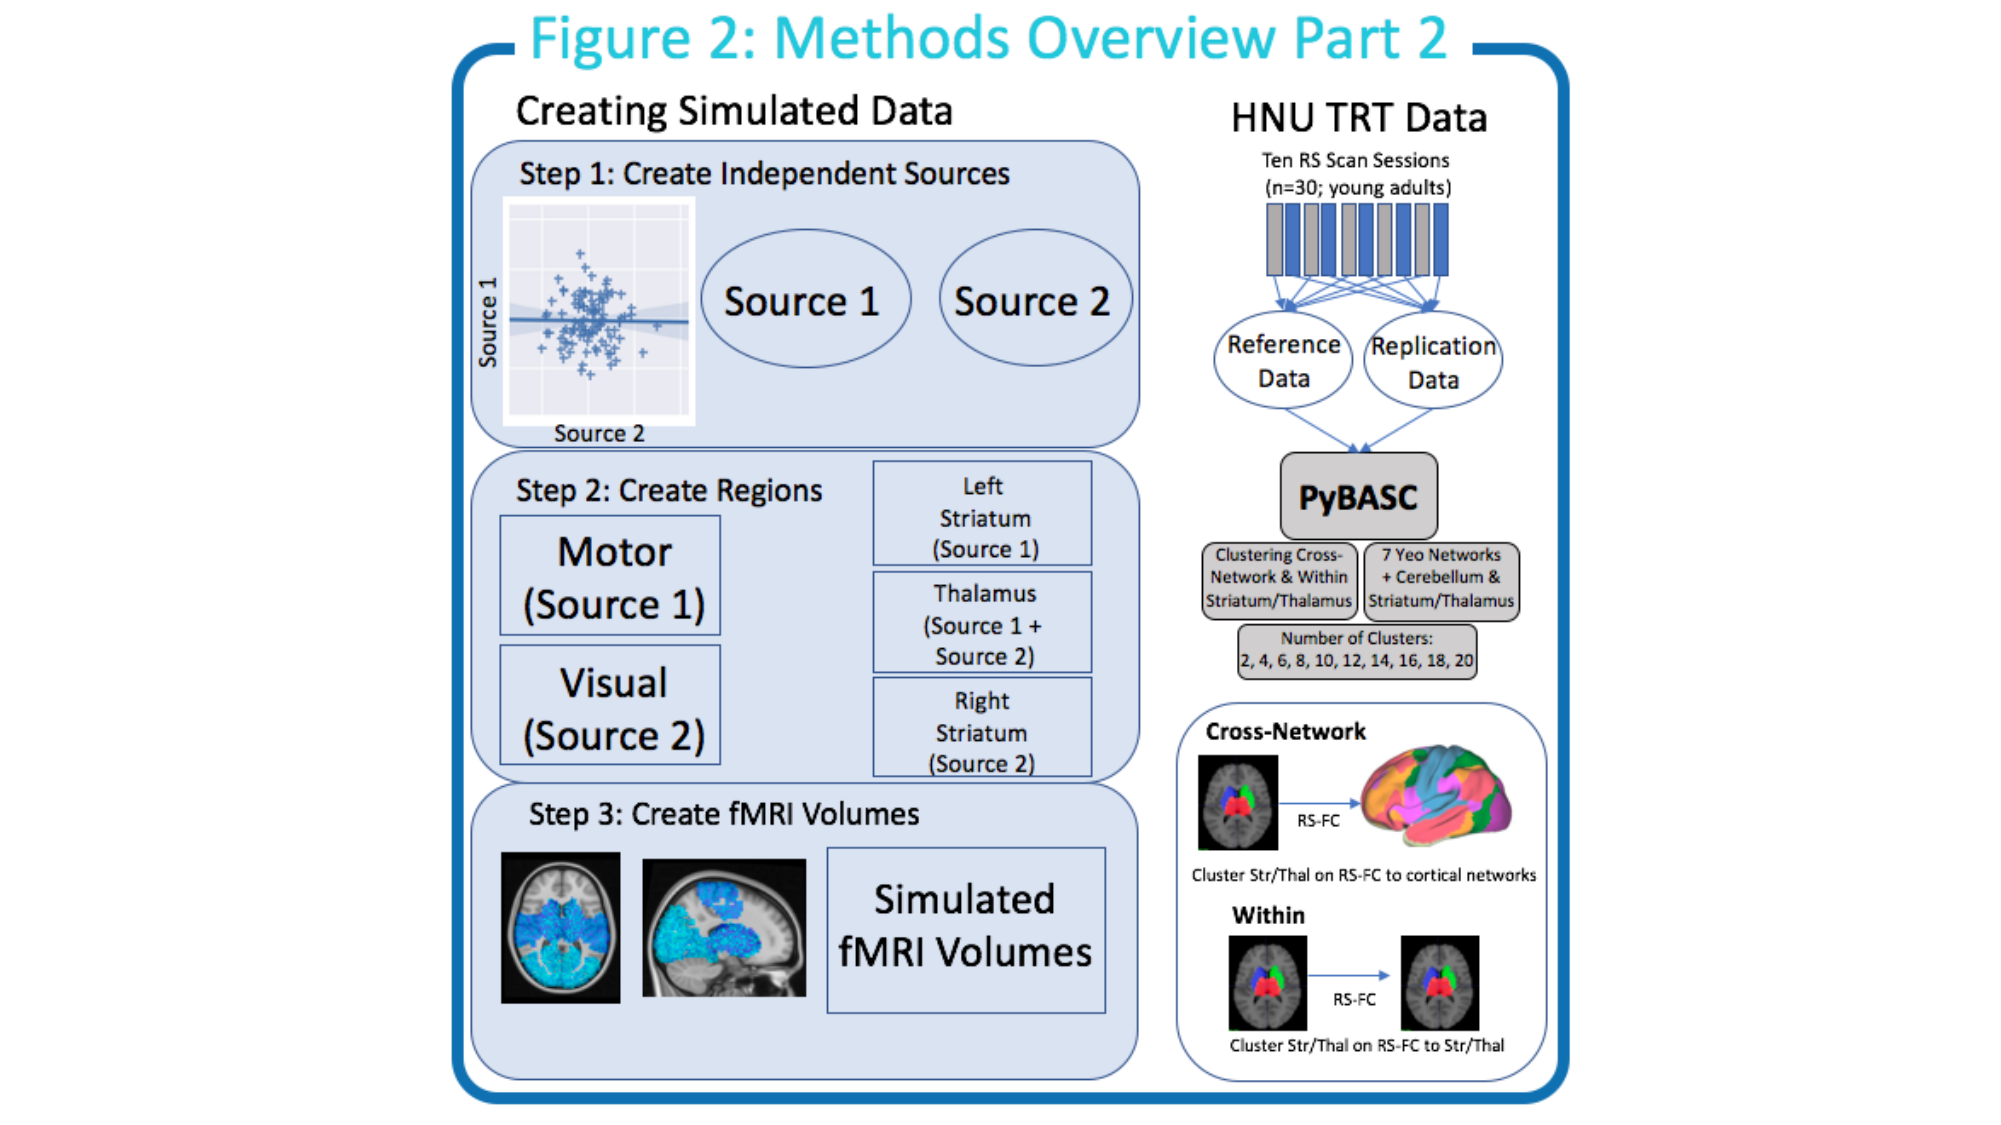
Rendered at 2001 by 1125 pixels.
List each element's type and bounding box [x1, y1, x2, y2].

picture [418, 0, 1582, 1125]
